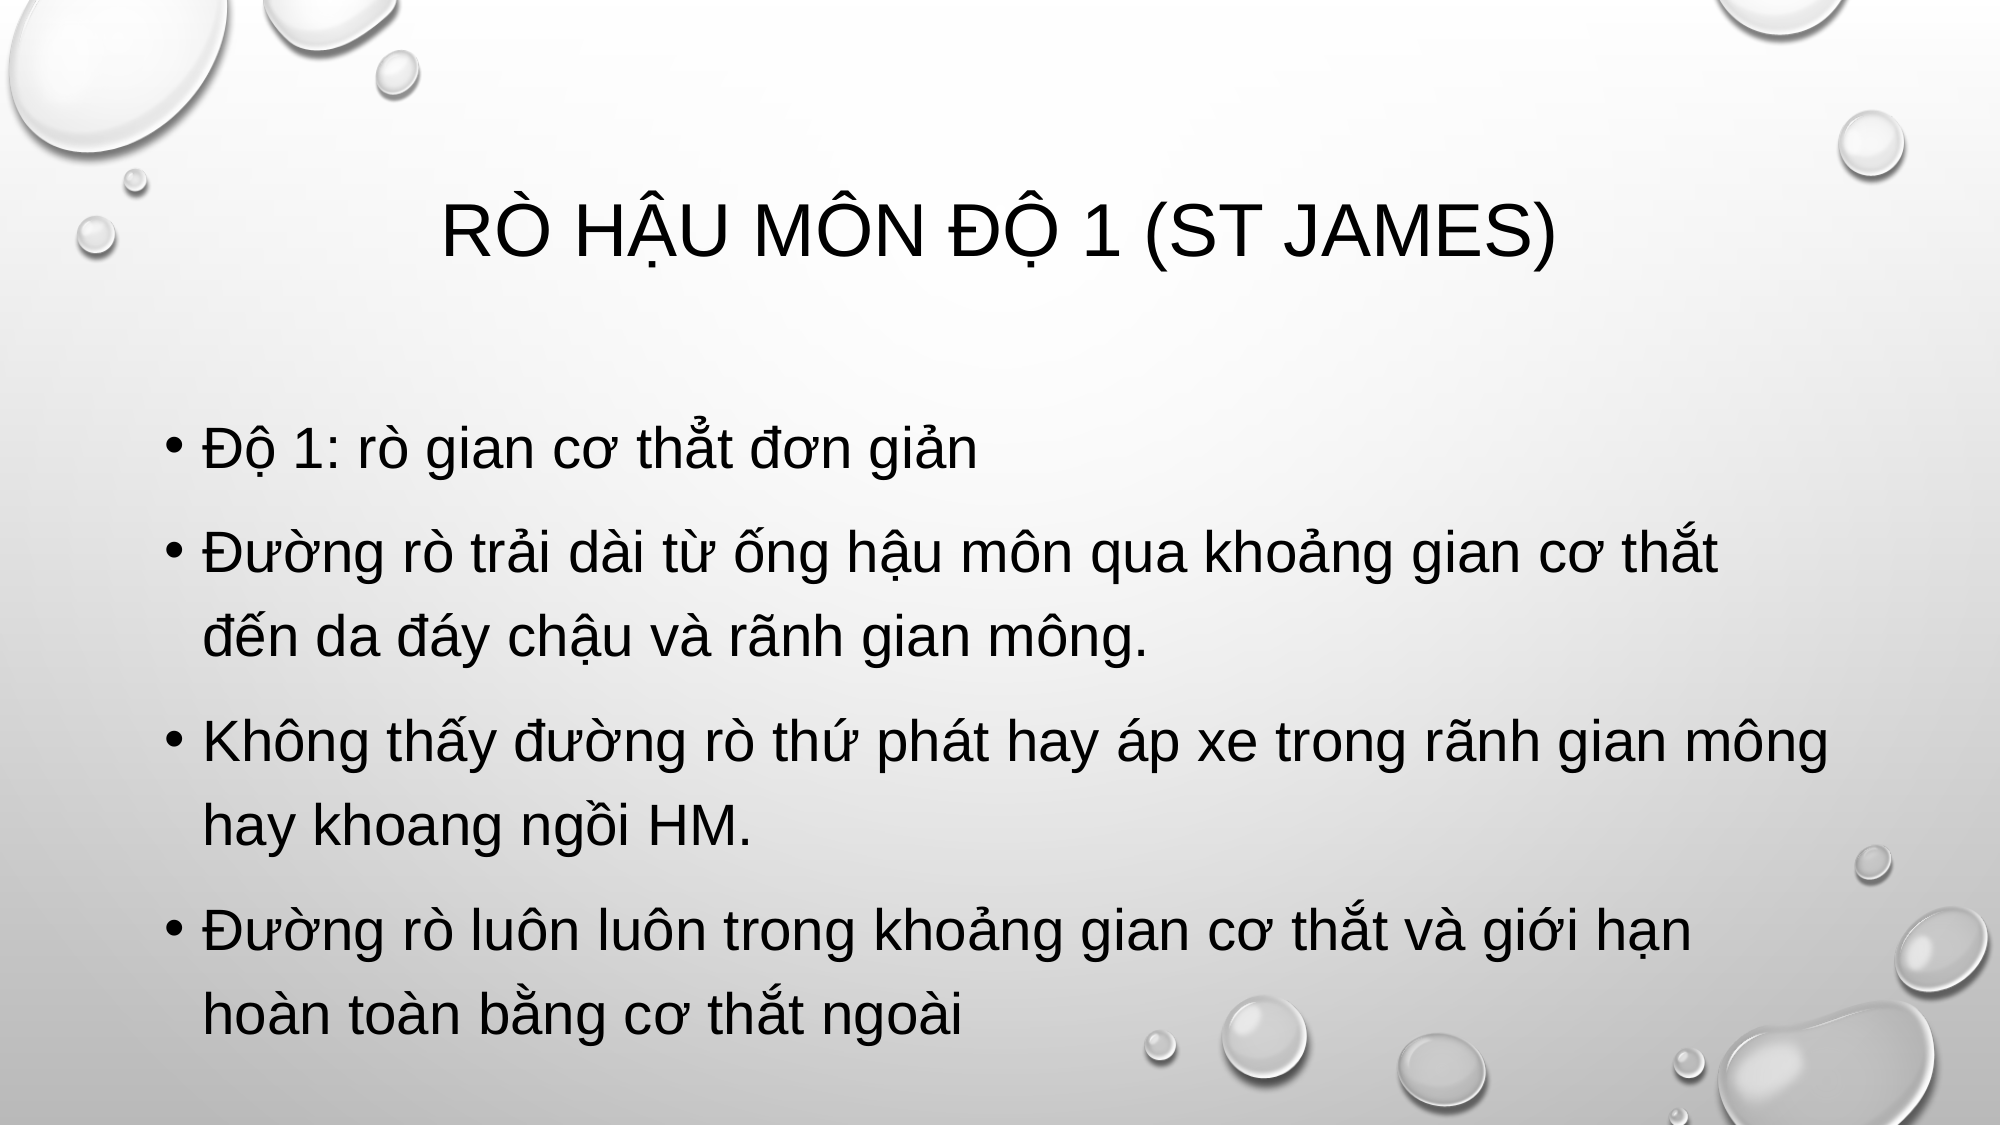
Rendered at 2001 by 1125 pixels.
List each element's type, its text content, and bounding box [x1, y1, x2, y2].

title Rò hậu môn độ 1 (St JAmes) [149, 101, 1851, 364]
picture [0, 0, 2000, 1125]
list Độ 1: rò gian cơ thẳt đơn giản Đường rò trải dài từ ống hậu môn qua khoảng gian cơ thắt đến da đáy chậu và rãnh gian mông. Không thấy đường rò thứ phát hay áp xe trong rãnh gian mông hay khoang ngồi HM. Đường rò luôn luôn trong khoảng gian cơ thắt và giới hạn hoàn toàn bằng cơ thắt ngoài [149, 388, 1850, 950]
